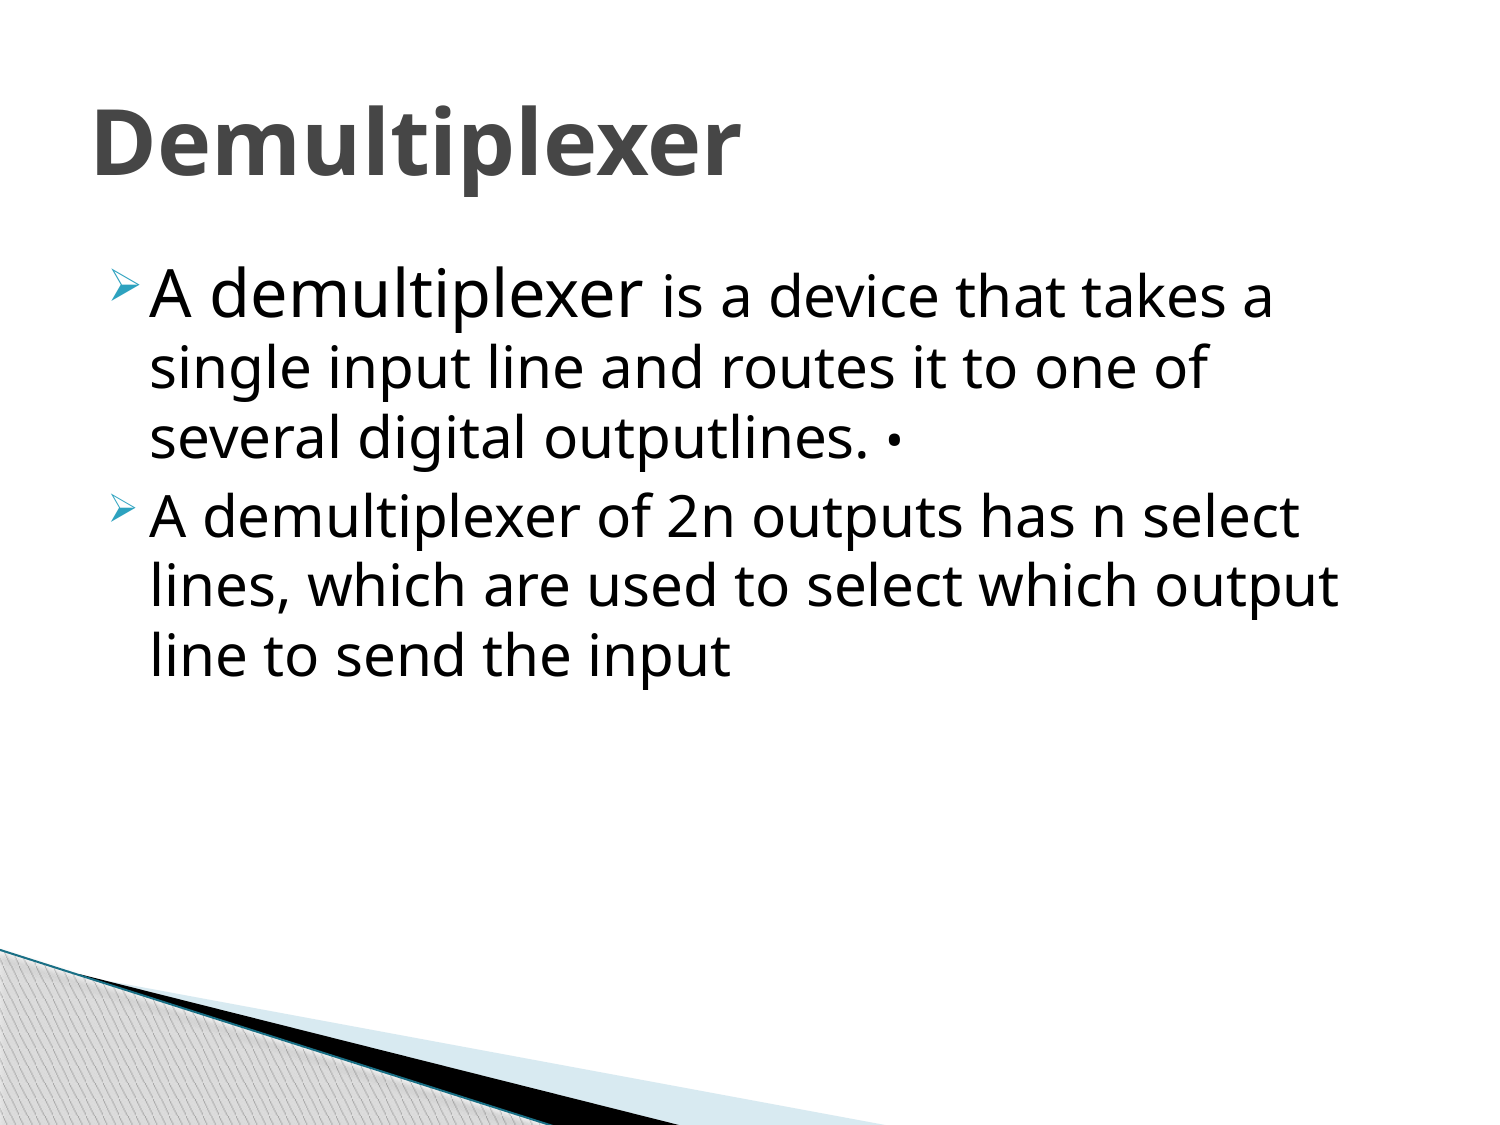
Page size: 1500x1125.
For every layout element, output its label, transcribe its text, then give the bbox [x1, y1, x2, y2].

list A demultiplexer is a device that takes a single input line and routes it to one of several digital outputlines. • A demultiplexer of 2n outputs has n select lines, which are used to select which output line to send the input [75, 243, 1425, 986]
title Demultiplexer [75, 45, 1425, 233]
